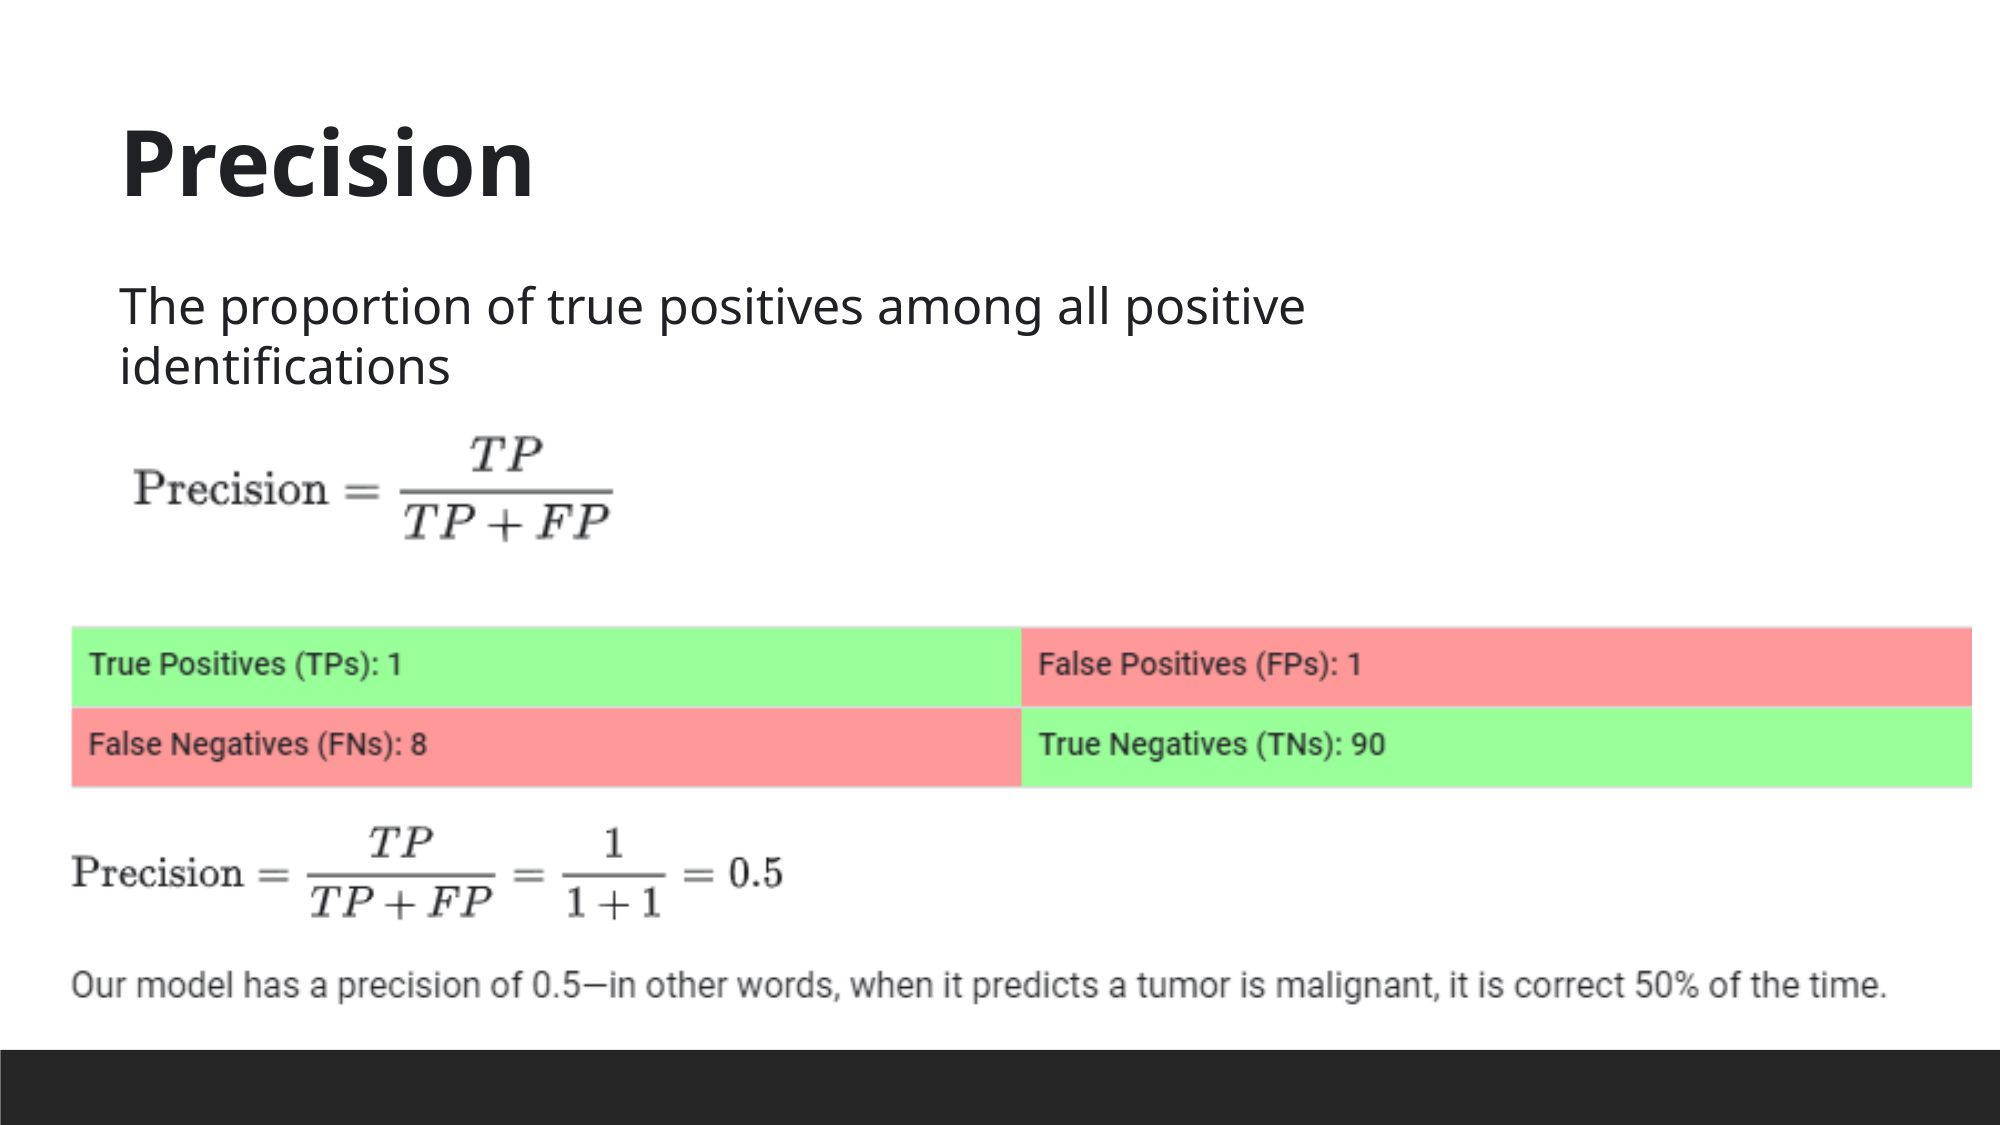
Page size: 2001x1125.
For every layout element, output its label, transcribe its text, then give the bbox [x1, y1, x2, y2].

text_box Precision The proportion of true positives among all positive identifications [104, 97, 1590, 402]
picture [121, 393, 665, 583]
picture [58, 599, 1973, 1007]
